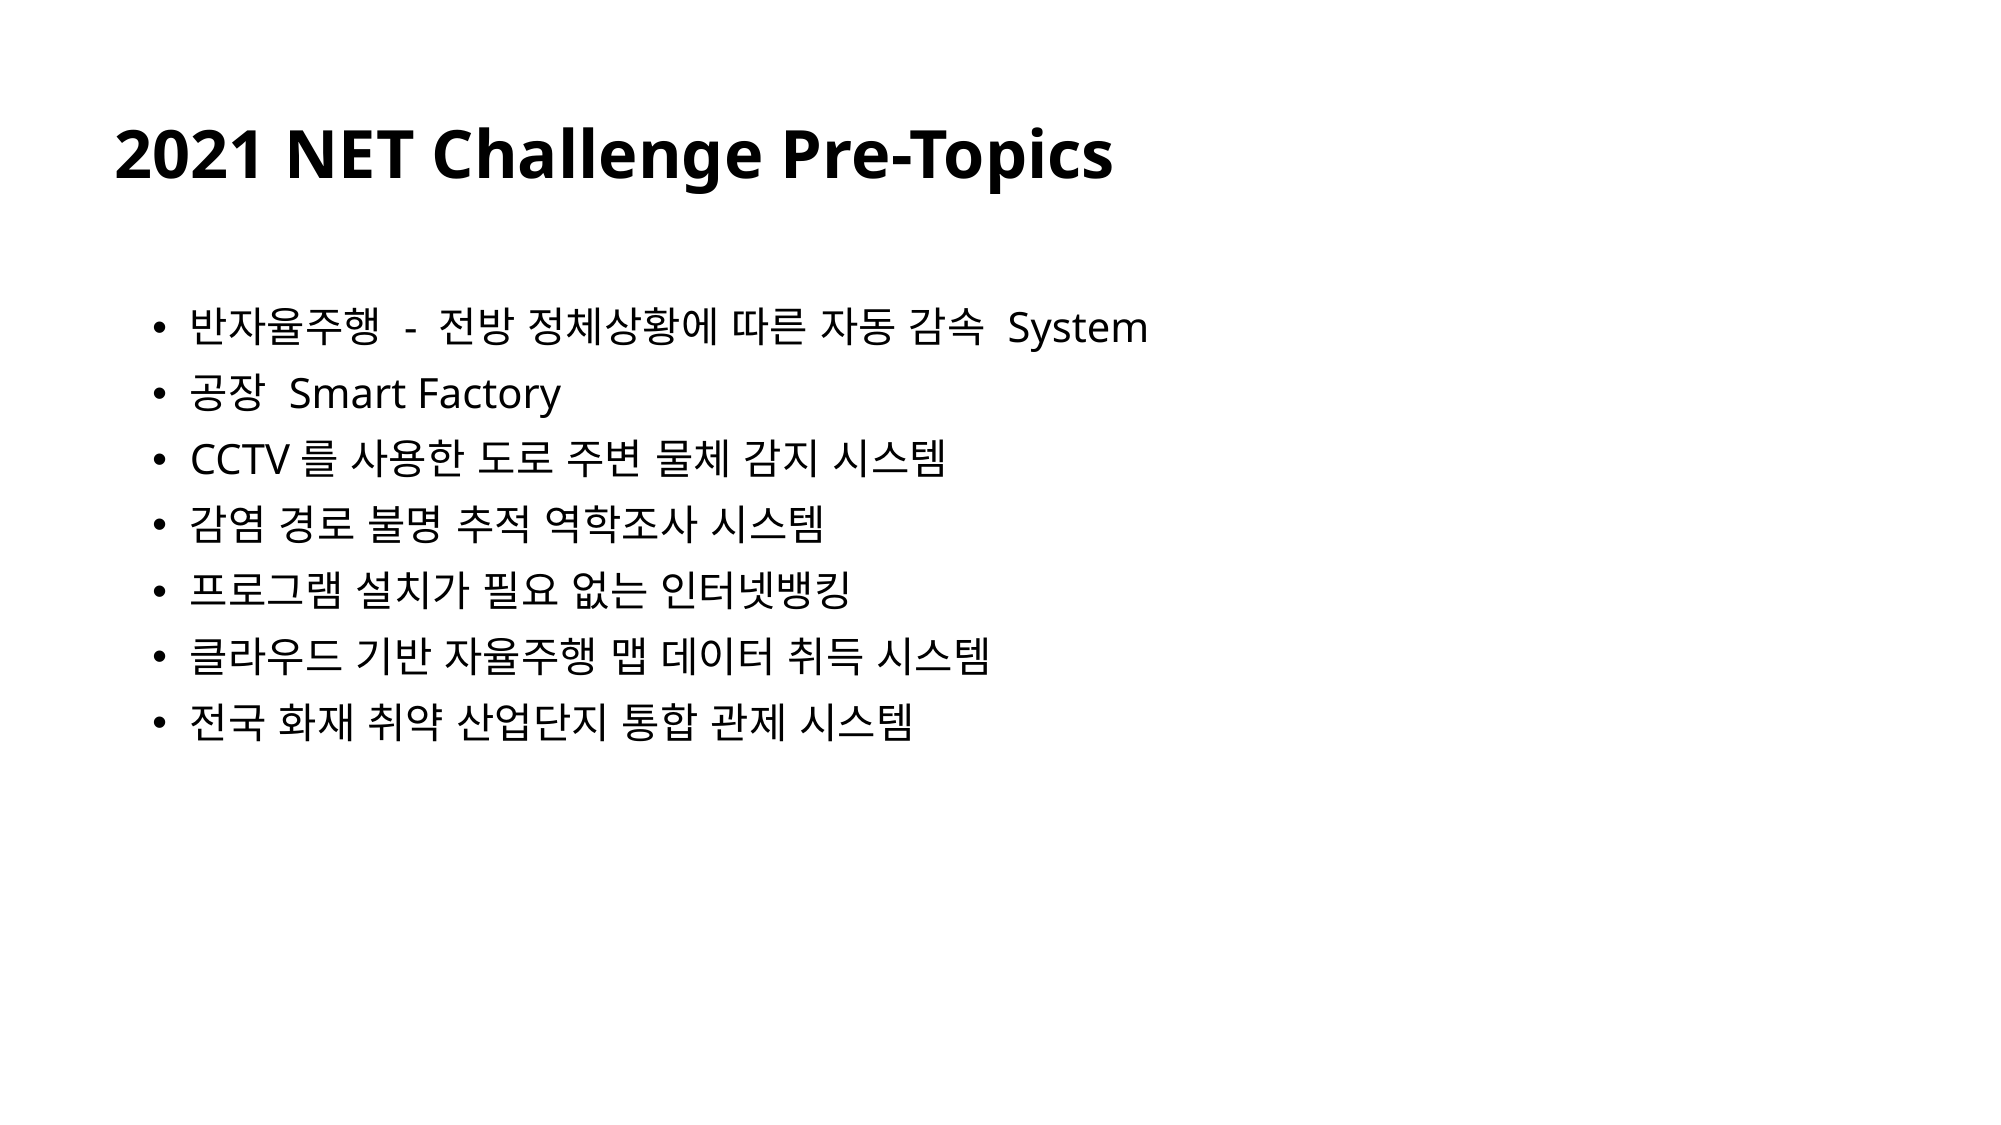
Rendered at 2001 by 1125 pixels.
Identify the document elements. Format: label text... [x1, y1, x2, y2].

text_box 2021 NET Challenge Pre-Topics [99, 104, 1734, 200]
list 반자율주행 - 전방 정체상황에 따른 자동 감속 System 공장 Smart Factory CCTV를 사용한 도로 주변 물체 감지 시스템 감염 경로 불명 추적 역학조사 시스템 프로그램 설치가 필요 없는 인터넷뱅킹 클라우드 기반 자율주행 맵 데이터 취득 시스템 전국 화재 취약 산업단지 통합 관제 시스템 [137, 299, 1863, 1014]
